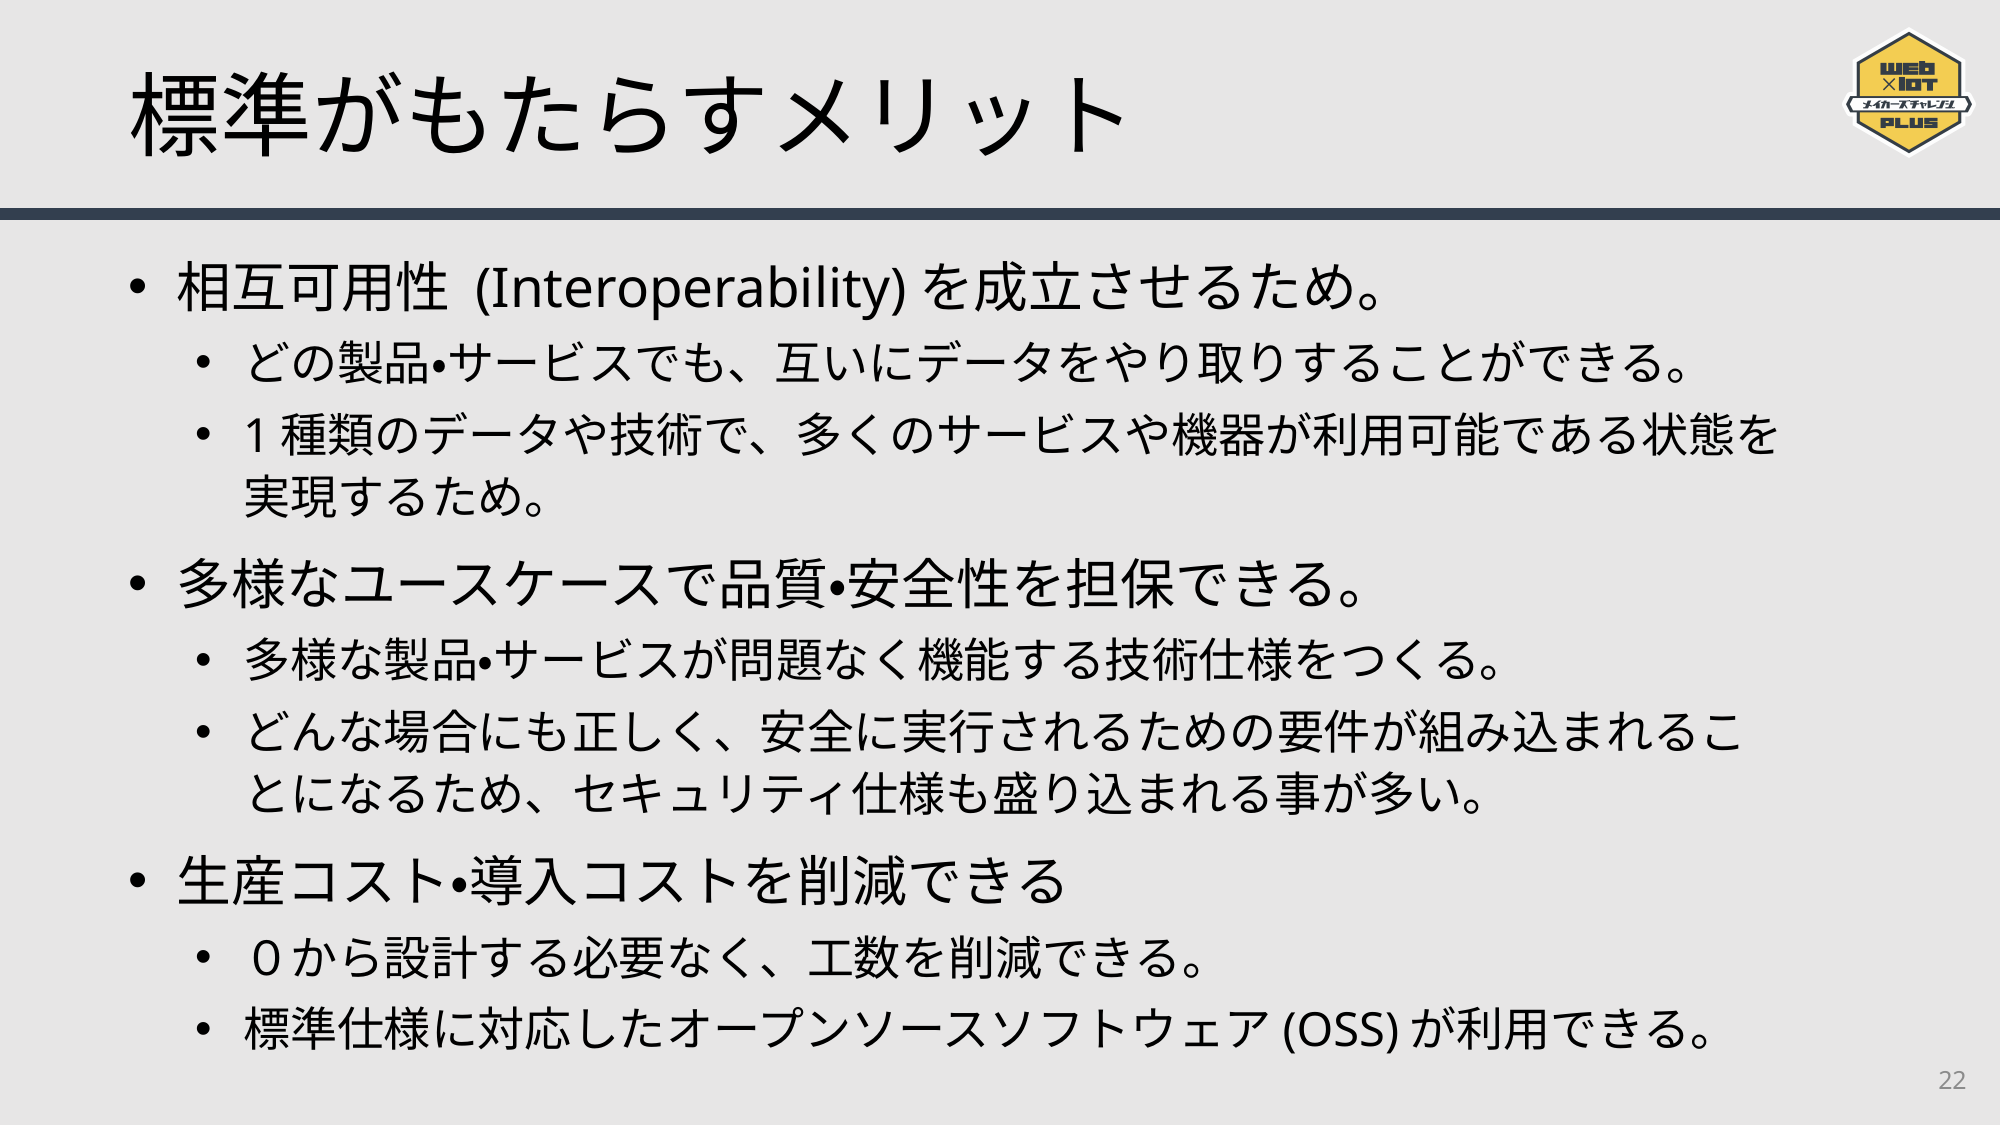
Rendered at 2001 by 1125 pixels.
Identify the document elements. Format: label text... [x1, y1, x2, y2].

picture [1842, 27, 1976, 158]
slide_number 22 [1829, 1051, 1982, 1112]
title 標準がもたらすメリット [113, 28, 1839, 186]
list 相互可用性 (Interoperability)を成立させるため。 どの製品・サービスでも、互いにデータをやり取りすることができる。 1種類のデータや技術で、多くのサービスや機器が利用可能である状態を 実現するため。 多様なユースケースで品質・安全性を担保できる。 多様な製品・サービスが問題なく機能する技術仕様をつくる。 どんな場合にも正しく、安全に実行されるための要件が組み込まれることになるため、セキュリティ仕様も盛り込まれる事が多い。 生産コスト・導入コストを削減できる ０から設計する必要なく、工数を削減できる。 標準仕様に対応したオープンソースソフトウェア(OSS)が利用できる。 [113, 238, 1800, 1125]
